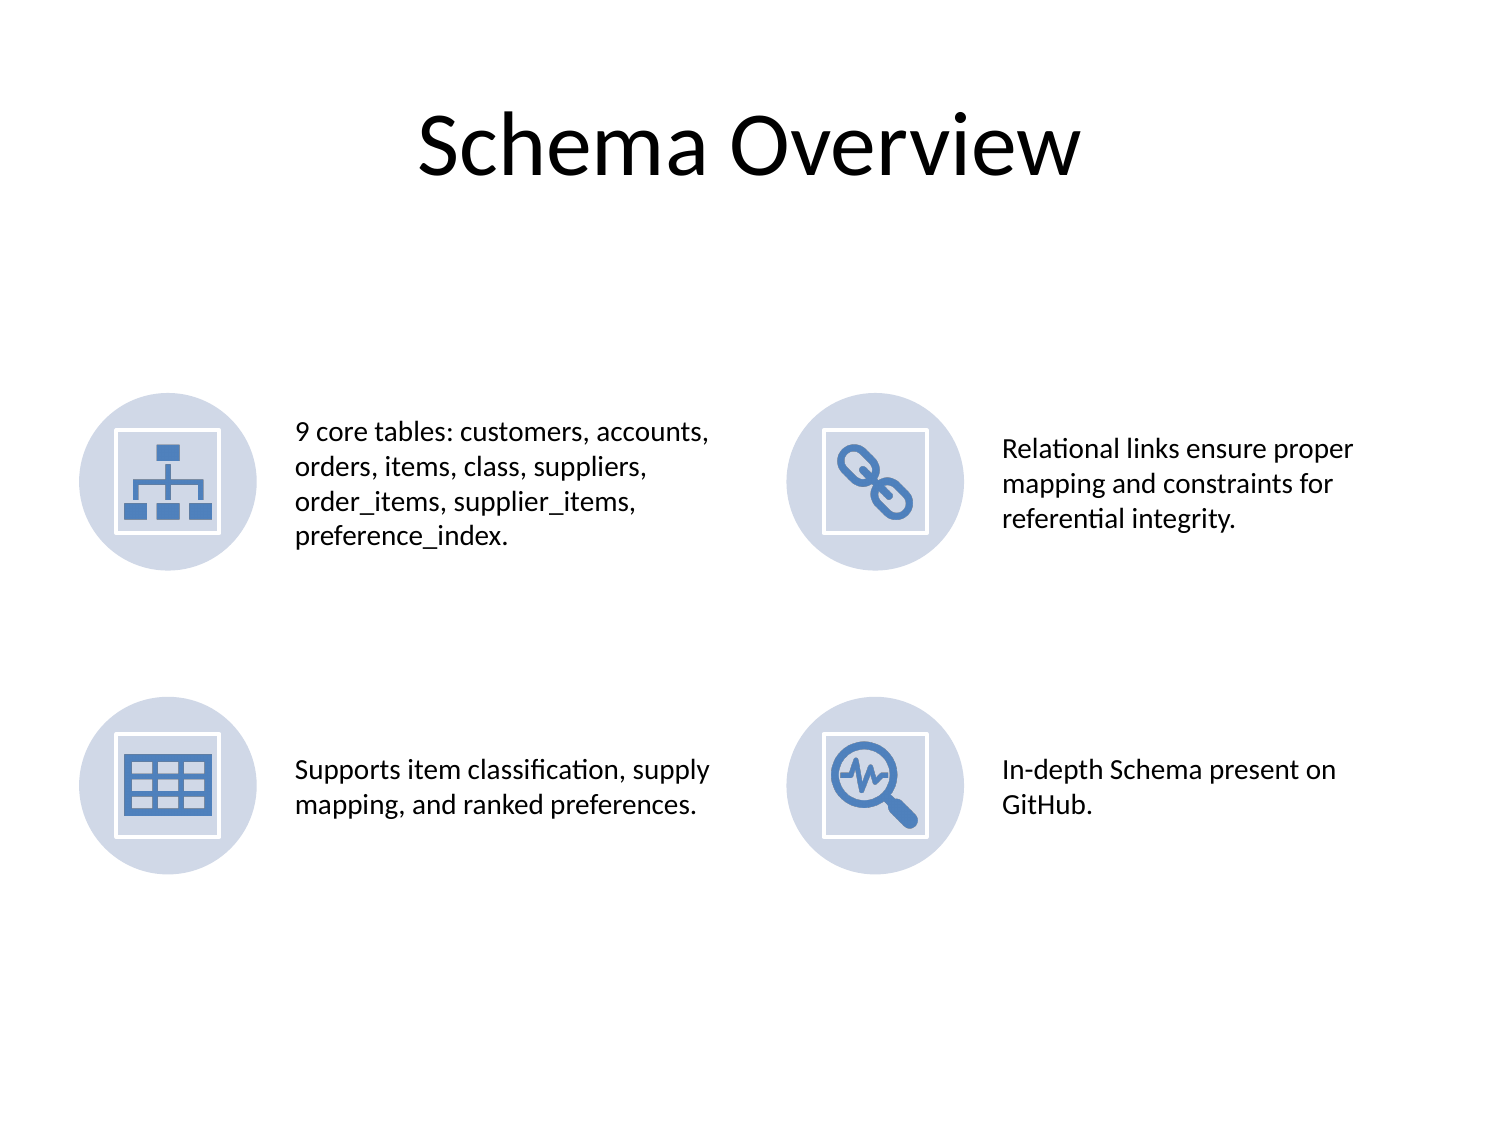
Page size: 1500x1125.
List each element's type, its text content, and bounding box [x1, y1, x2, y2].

title Schema Overview [75, 45, 1425, 233]
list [74, 262, 1426, 1006]
